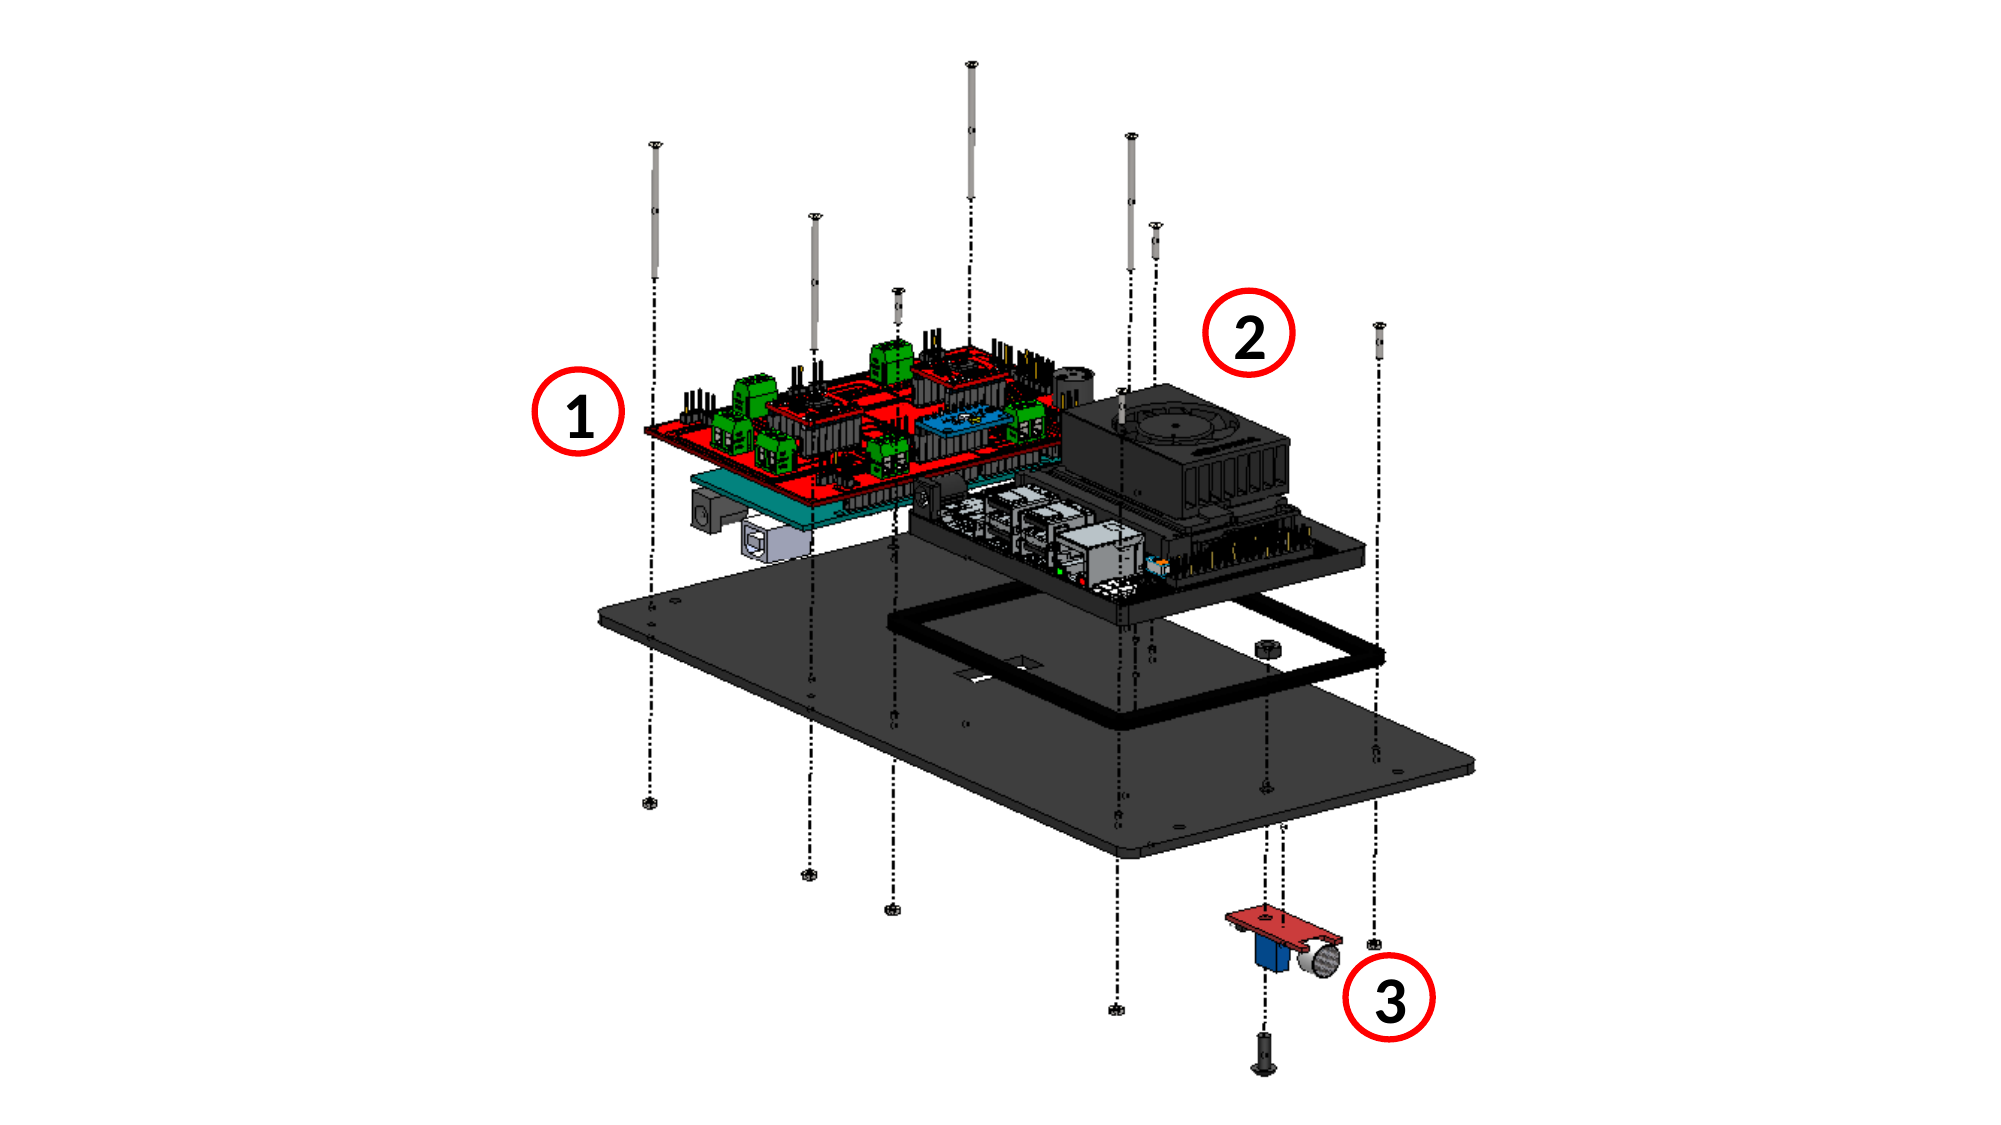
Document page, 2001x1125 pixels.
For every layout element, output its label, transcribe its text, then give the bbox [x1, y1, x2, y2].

text_box 1 [534, 371, 565, 452]
picture [565, 18, 1506, 1107]
